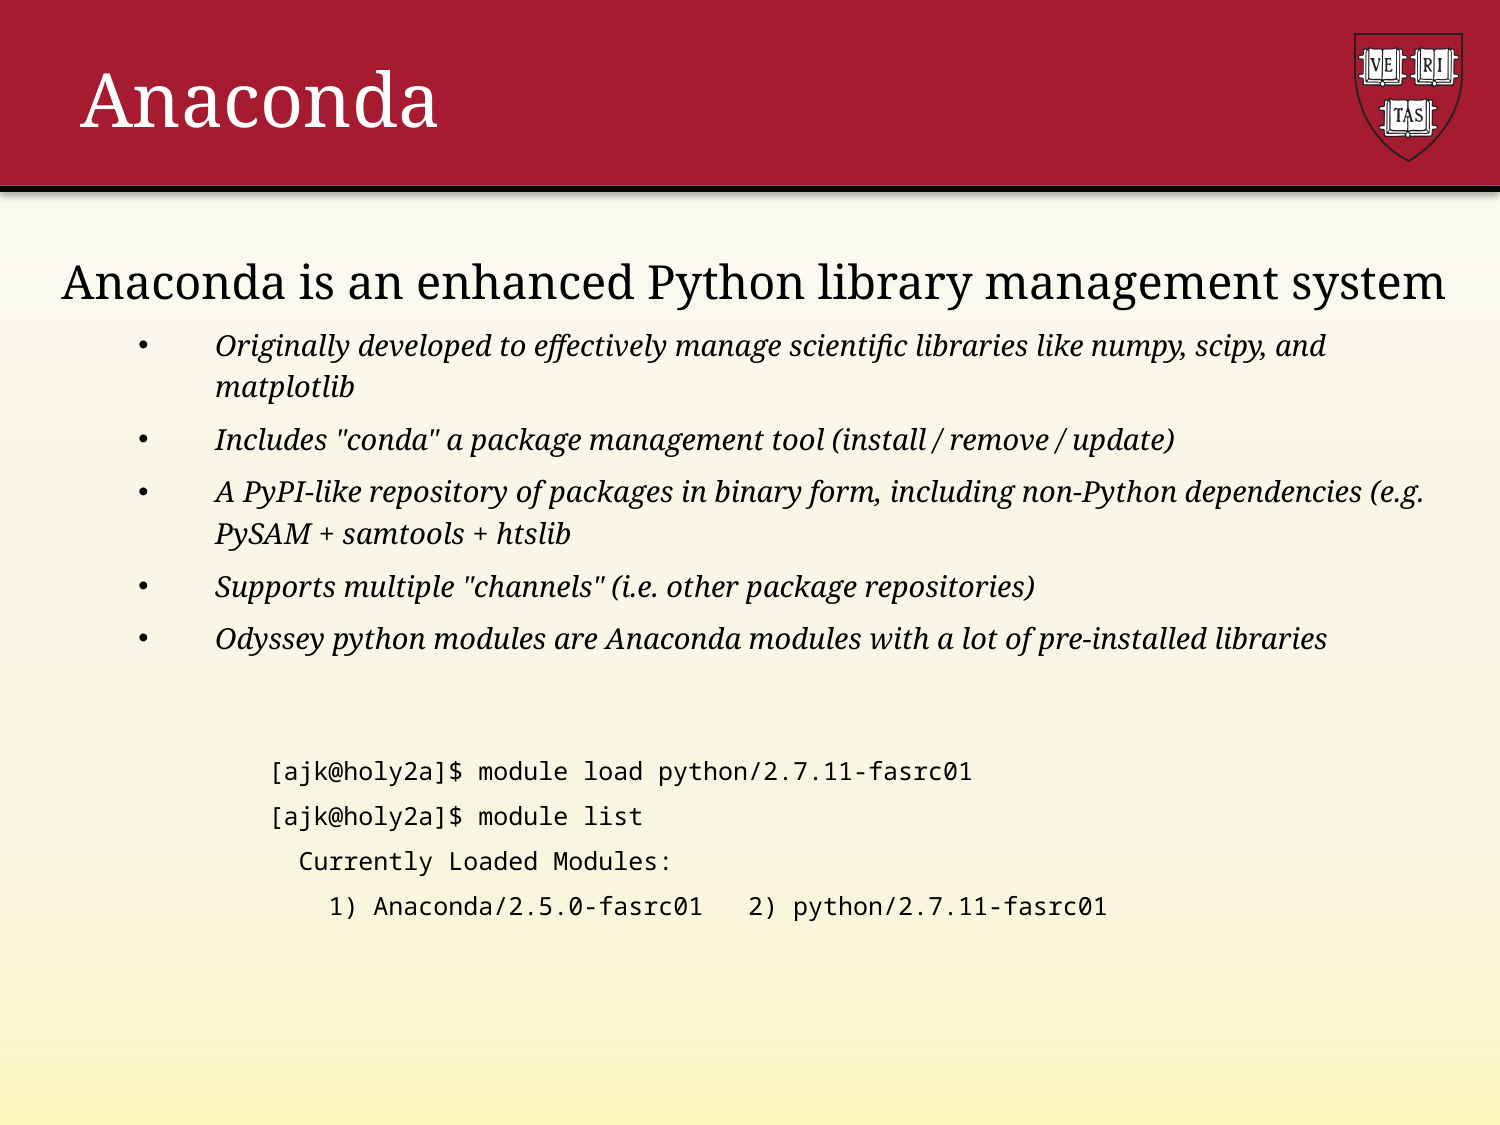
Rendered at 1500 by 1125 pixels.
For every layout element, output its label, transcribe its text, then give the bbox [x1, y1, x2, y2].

text_box [ajk@holy2a]$ module load python/2.7.11-fasrc01 [ajk@holy2a]$ module list Currently Loaded Modules: 1) Anaconda/2.5.0-fasrc01 2) python/2.7.11-fasrc01 [253, 733, 1124, 928]
list Anaconda is an enhanced Python library management system Originally developed to effectively manage scientific libraries like numpy, scipy, and matplotlib Includes "conda" a package management tool (install / remove / update) A PyPI-like repository of packages in binary form, including non-Python dependencies (e.g. PySAM + samtools + htslib Supports multiple "channels" (i.e. other package repositories) Odyssey python modules are Anaconda modules with a lot of pre-installed libraries [46, 234, 1466, 707]
picture [0, 192, 1500, 1125]
picture [0, 0, 1500, 186]
title Anaconda [65, 4, 1416, 192]
